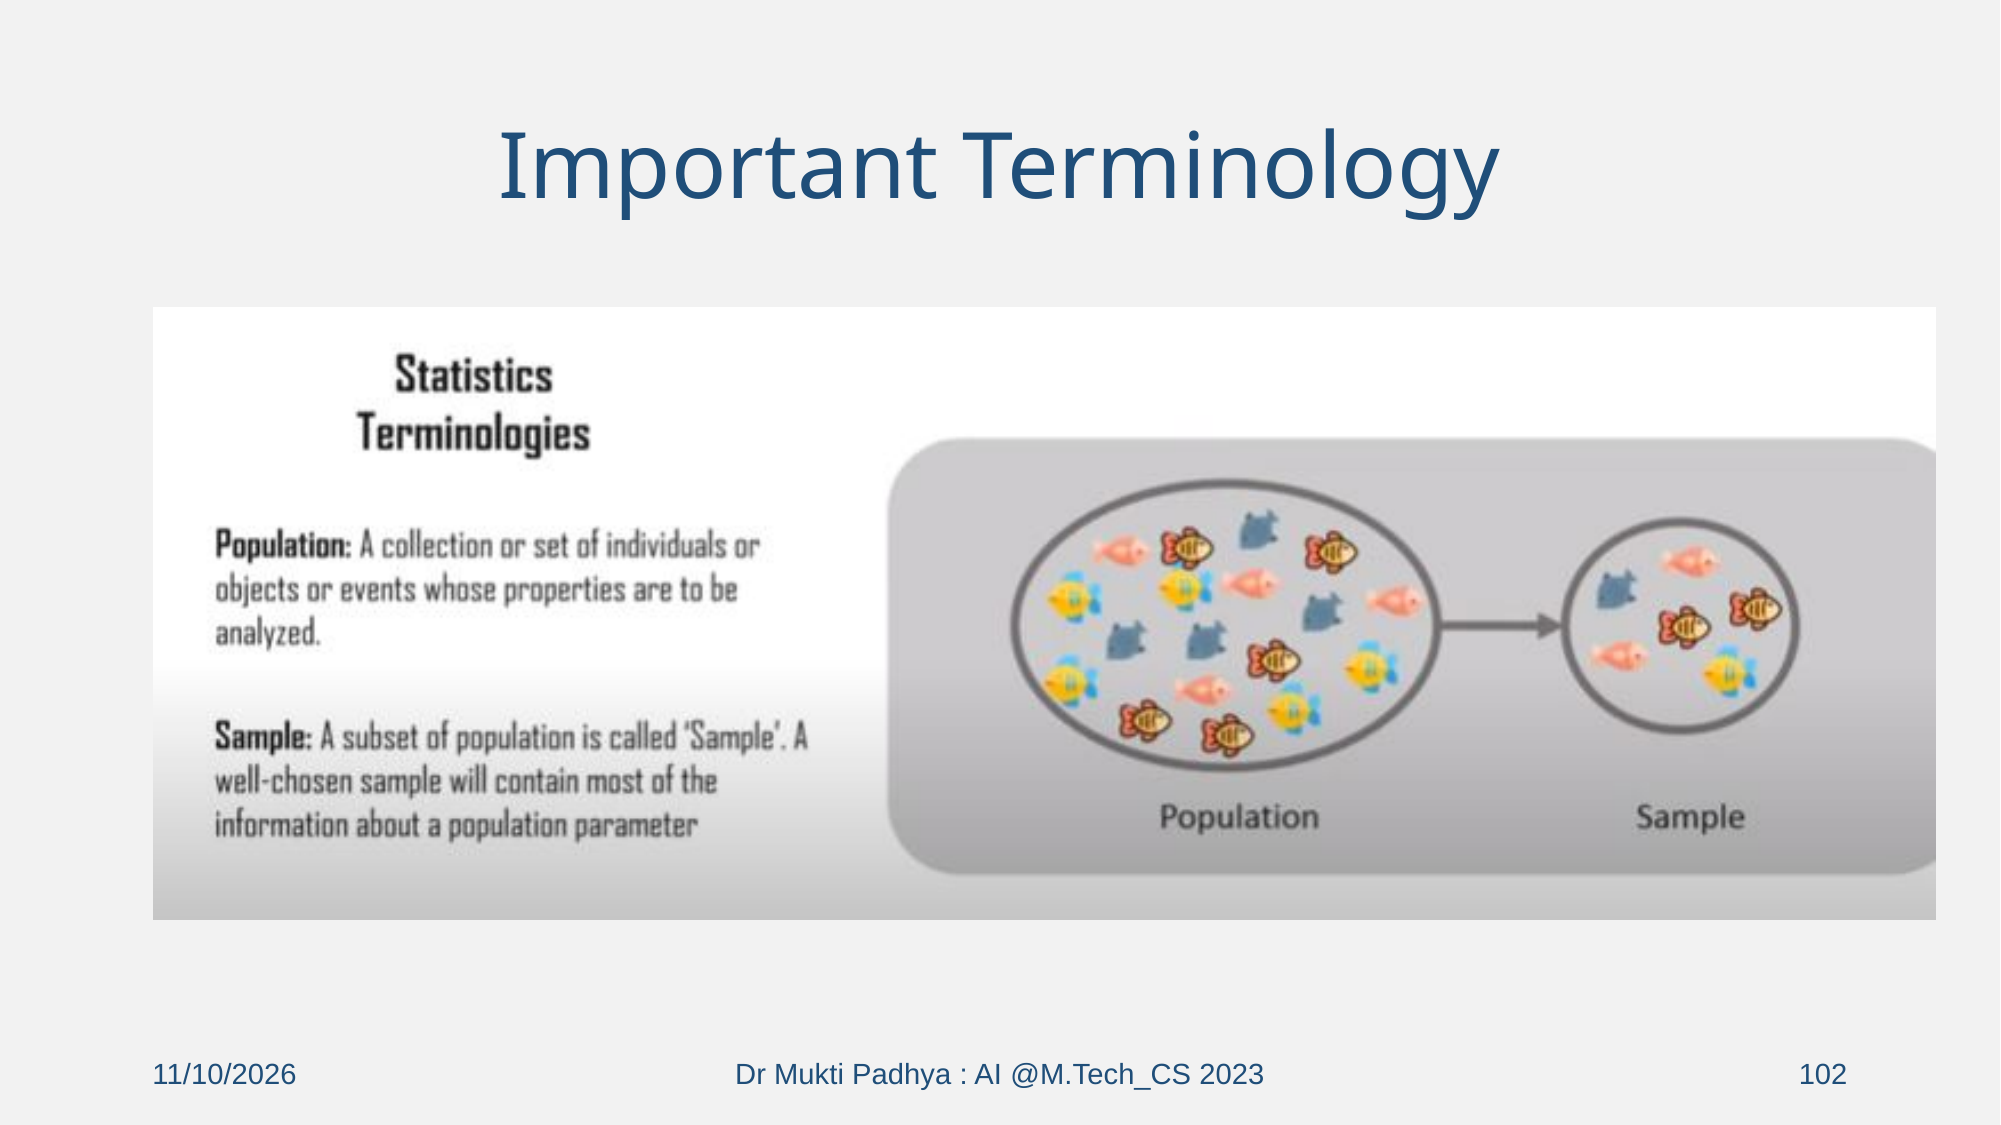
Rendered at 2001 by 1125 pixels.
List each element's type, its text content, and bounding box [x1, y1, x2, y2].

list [153, 307, 1936, 920]
slide_number 102 [1412, 1042, 1863, 1103]
title Important Terminology [137, 59, 1863, 278]
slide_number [137, 1042, 588, 1103]
footer Dr Mukti Padhya : AI @M.Tech_CS 2023 [662, 1042, 1338, 1103]
